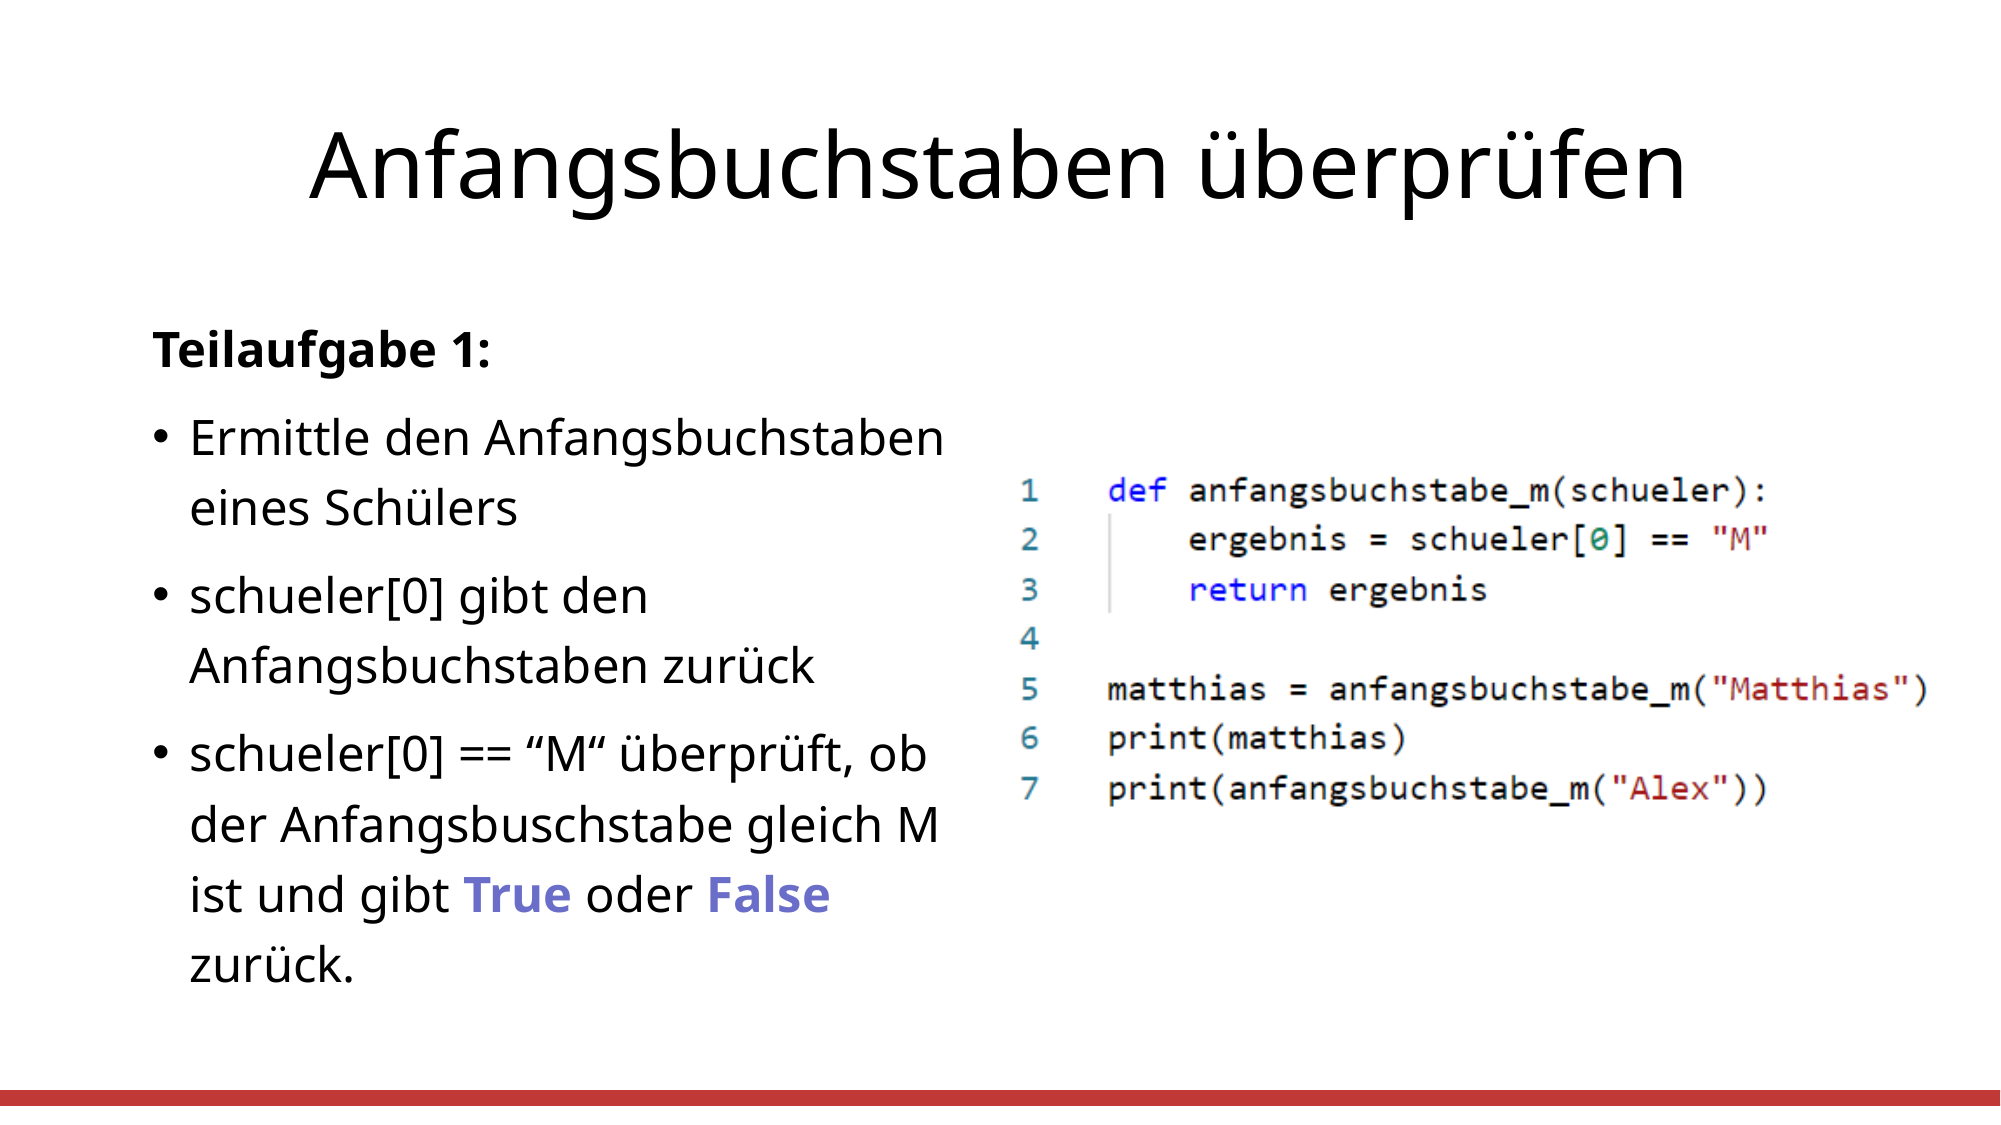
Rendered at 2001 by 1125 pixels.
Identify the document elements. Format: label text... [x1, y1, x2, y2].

list Teilaufgabe 1: Ermittle den Anfangsbuchstaben eines Schülers schueler[0] gibt den Anfangsbuchstaben zurück schueler[0] == “M“ überprüft, ob der Anfangsbuschstabe gleich M ist und gibt True oder False zurück. [137, 299, 1000, 1014]
title Anfangsbuchstaben überprüfen [137, 59, 1863, 278]
picture [999, 460, 1942, 819]
